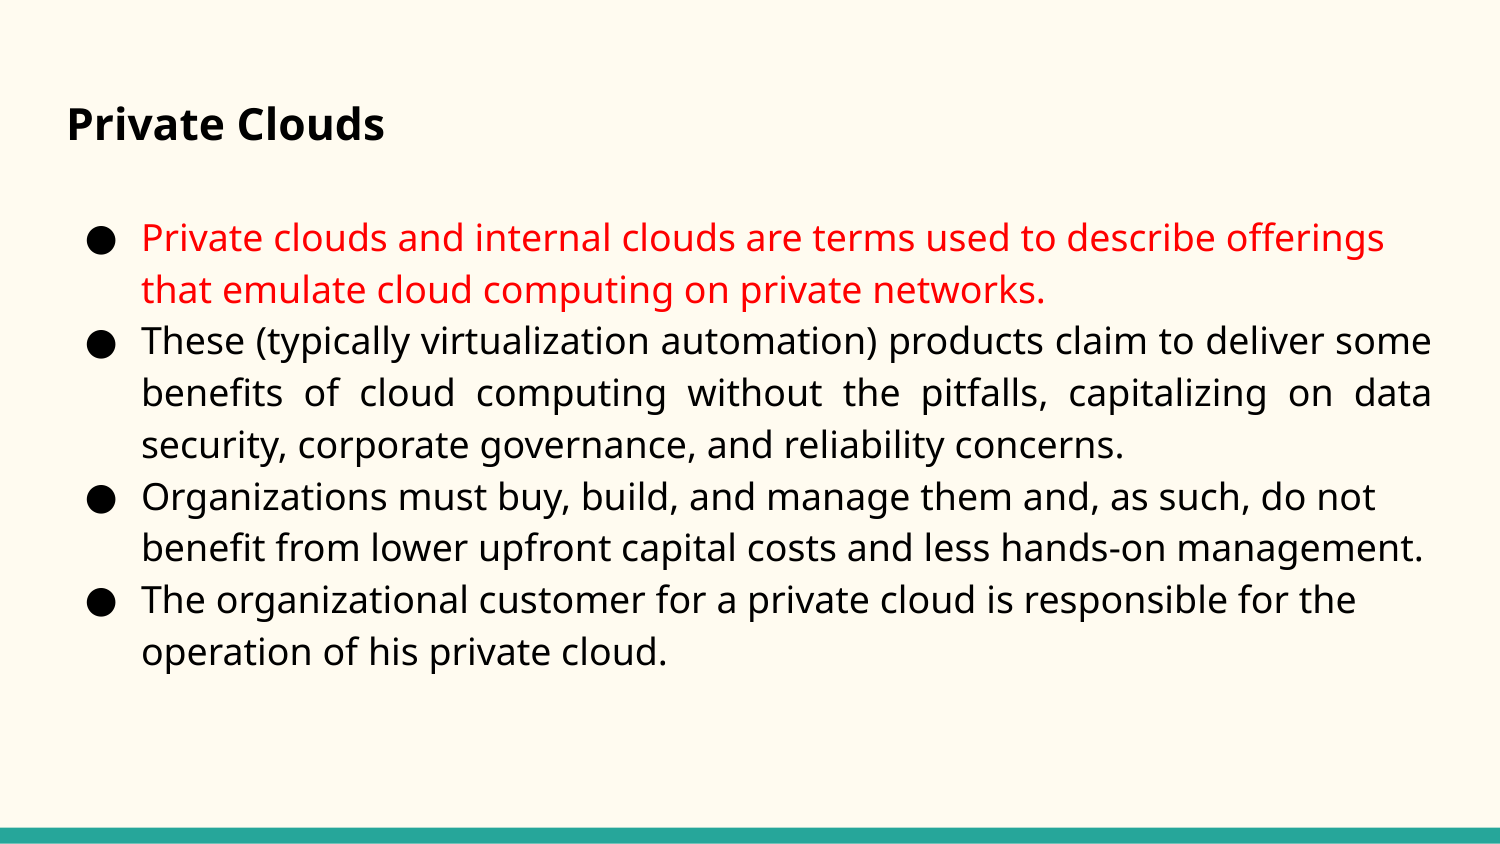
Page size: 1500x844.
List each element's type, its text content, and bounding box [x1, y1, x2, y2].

title Private Clouds [51, 72, 1449, 174]
list Private clouds and internal clouds are terms used to describe offerings that emulate cloud computing on private networks. These (typically virtualization automation) products claim to deliver some benefits of cloud computing without the pitfalls, capitalizing on data security, corporate governance, and reliability concerns. Organizations must buy, build, and manage them and, as such, do not benefit from lower upfront capital costs and less hands-on management. The organizational customer for a private cloud is responsible for the operation of his private cloud. [51, 192, 1449, 750]
